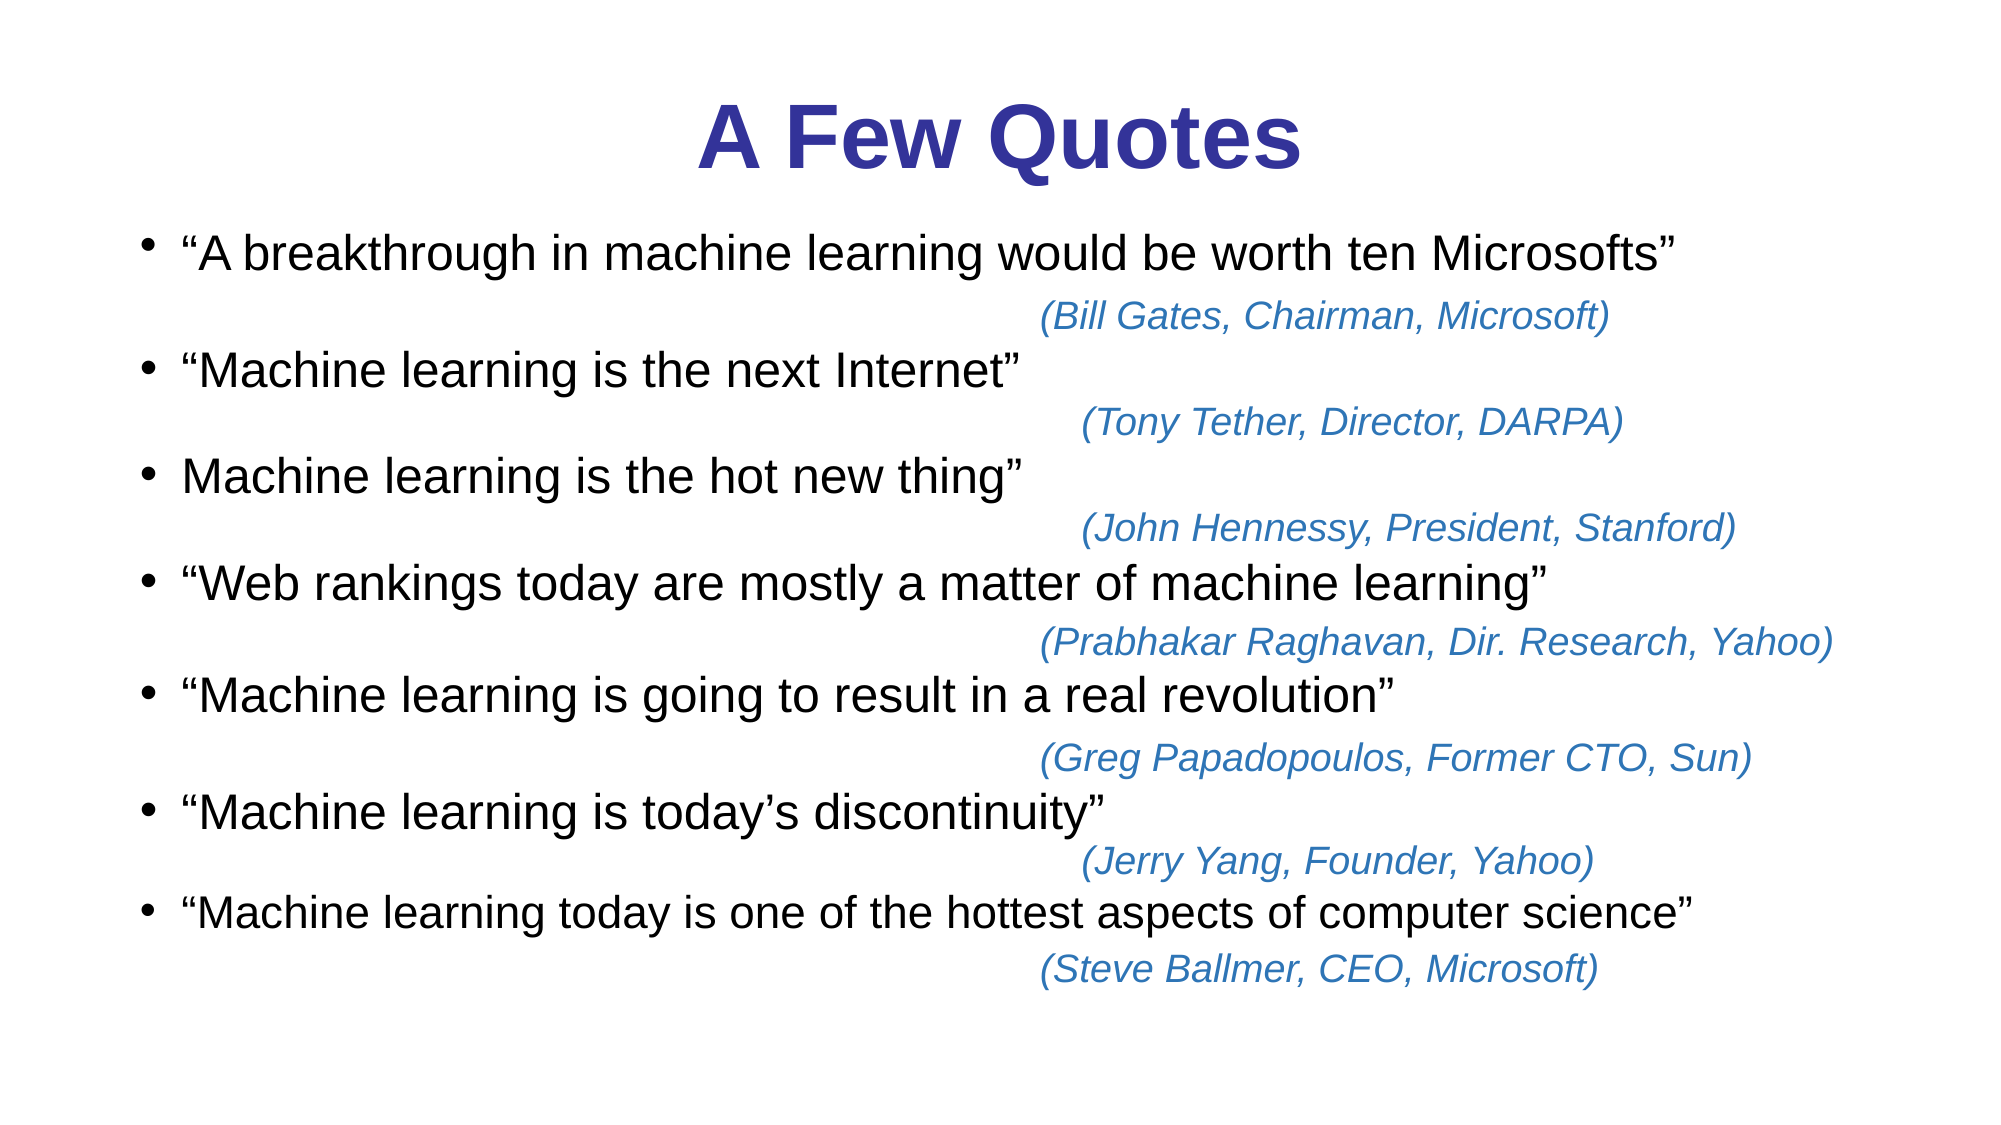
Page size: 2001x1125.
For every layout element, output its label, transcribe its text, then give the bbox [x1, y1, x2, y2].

title A Few Quotes [324, 44, 1675, 232]
list “A breakthrough in machine learning would be worth ten Microsofts” (Bill Gates, Chairman, Microsoft) “Machine learning is the next Internet” (Tony Tether, Director, DARPA) Machine learning is the hot new thing” (John Hennessy, President, Stanford) “Web rankings today are mostly a matter of machine learning” (Prabhakar Raghavan, Dir. Research, Yahoo) “Machine learning is going to result in a real revolution” (Greg Papadopoulos, Former CTO, Sun) “Machine learning is today’s discontinuity” (Jerry Yang, Founder, Yahoo) “Machine learning today is one of the hottest aspects of computer science” (Steve Ballmer, CEO, Microsoft) [139, 232, 1882, 1044]
